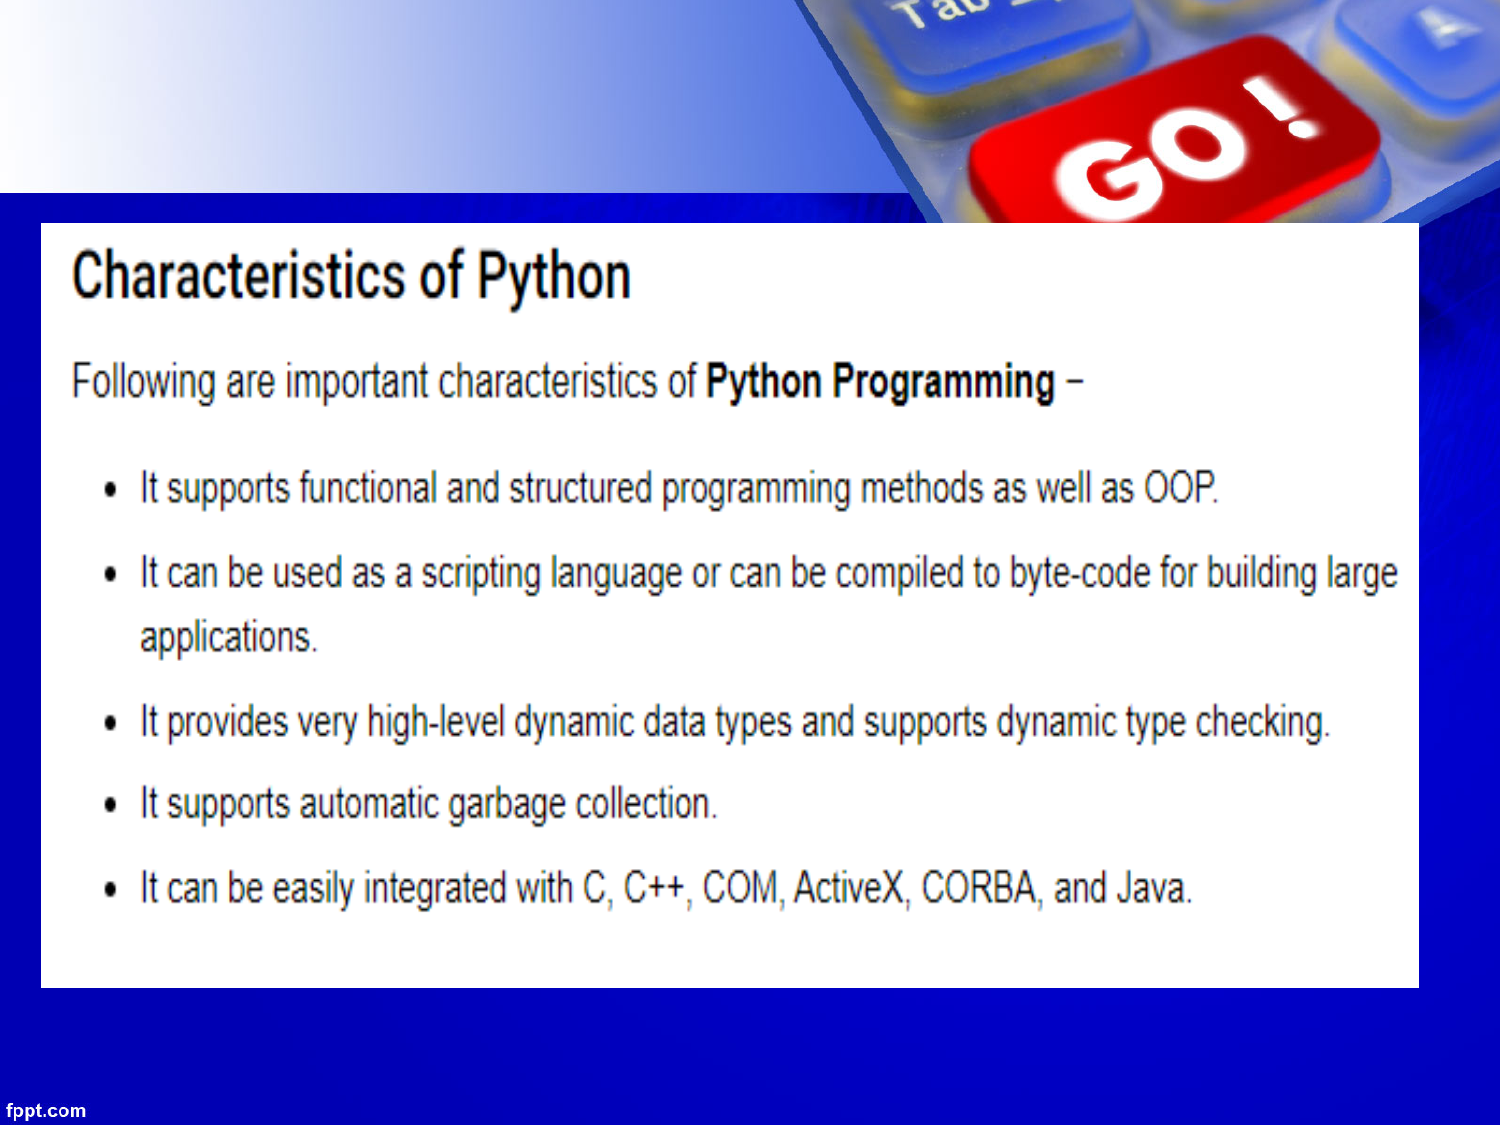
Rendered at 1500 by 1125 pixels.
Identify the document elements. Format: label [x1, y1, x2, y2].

list [40, 223, 1419, 988]
picture [0, 0, 1500, 1125]
